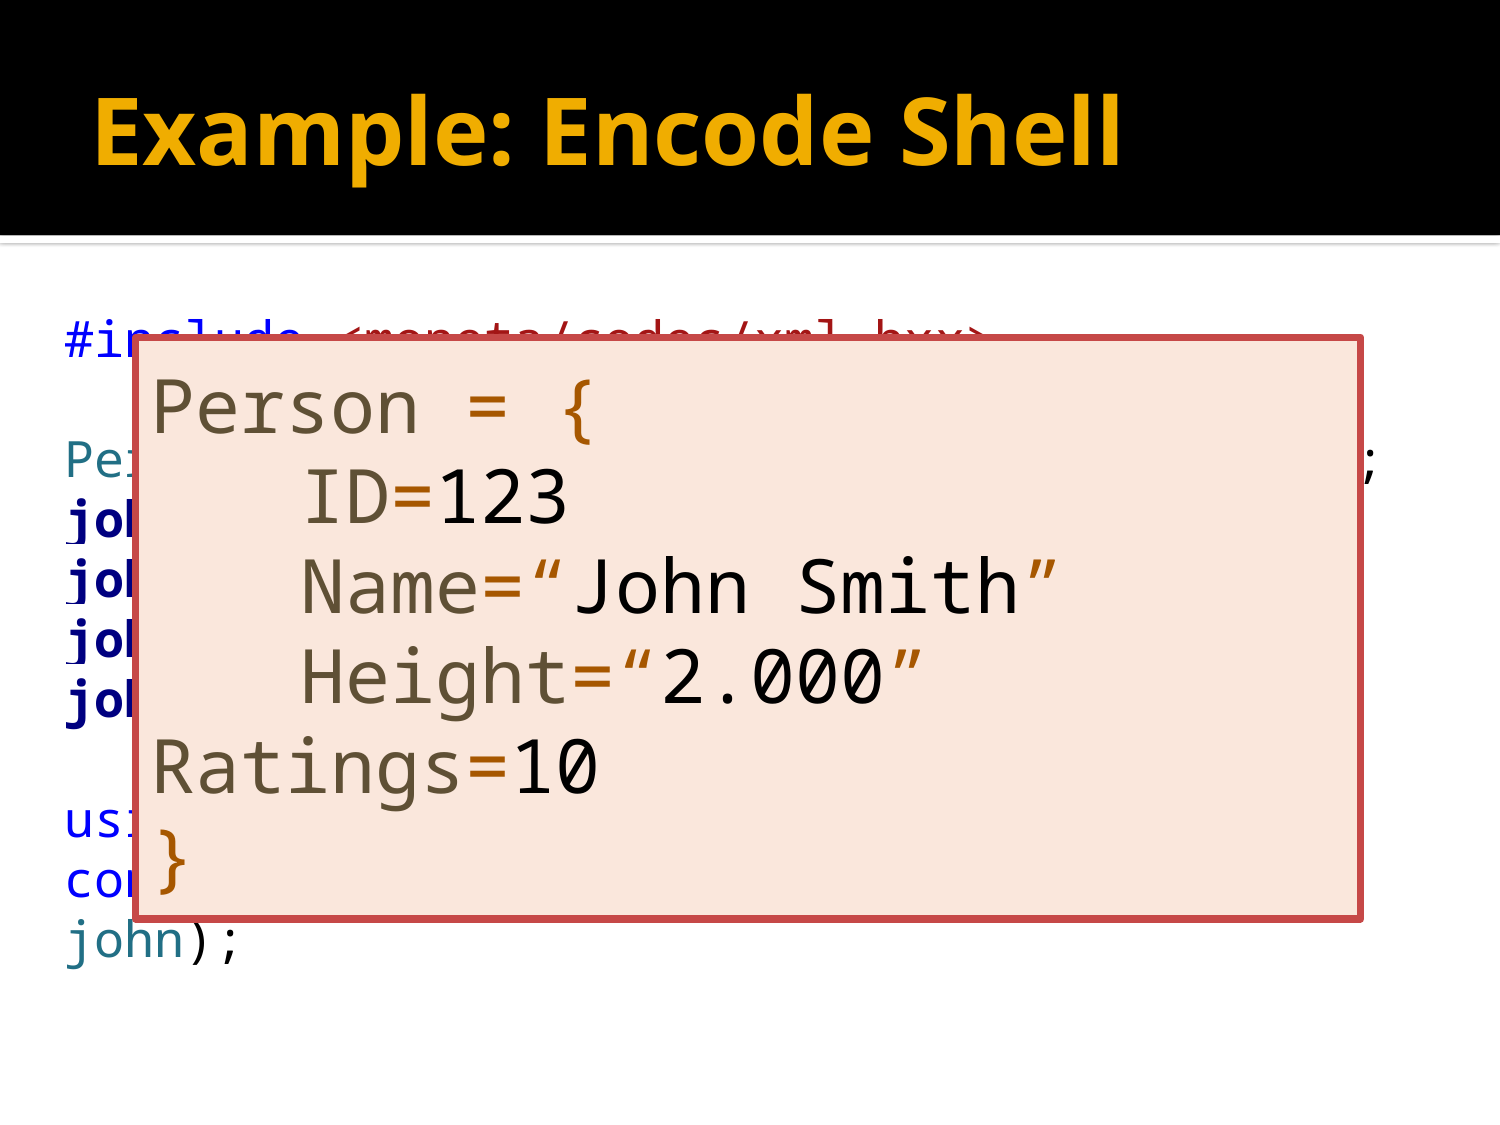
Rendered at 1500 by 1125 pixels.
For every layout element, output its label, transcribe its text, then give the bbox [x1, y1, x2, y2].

text_box #include <moneta/codec/xml.hxx> Person john = moneta::make_entity<Person>(); john.ID = 123; john.Name = "John Smith"; john.Height = 2.00; john.Ratings = 3; using namespace moneta::codec; const int result = encode<xml>(std::cout, john); [49, 299, 1446, 1035]
text_box Person = { ID=123 Name=“John Smith” Height=“2.000” Ratings=10 } [132, 334, 1364, 923]
title Example: Encode Shell [75, 25, 1425, 231]
